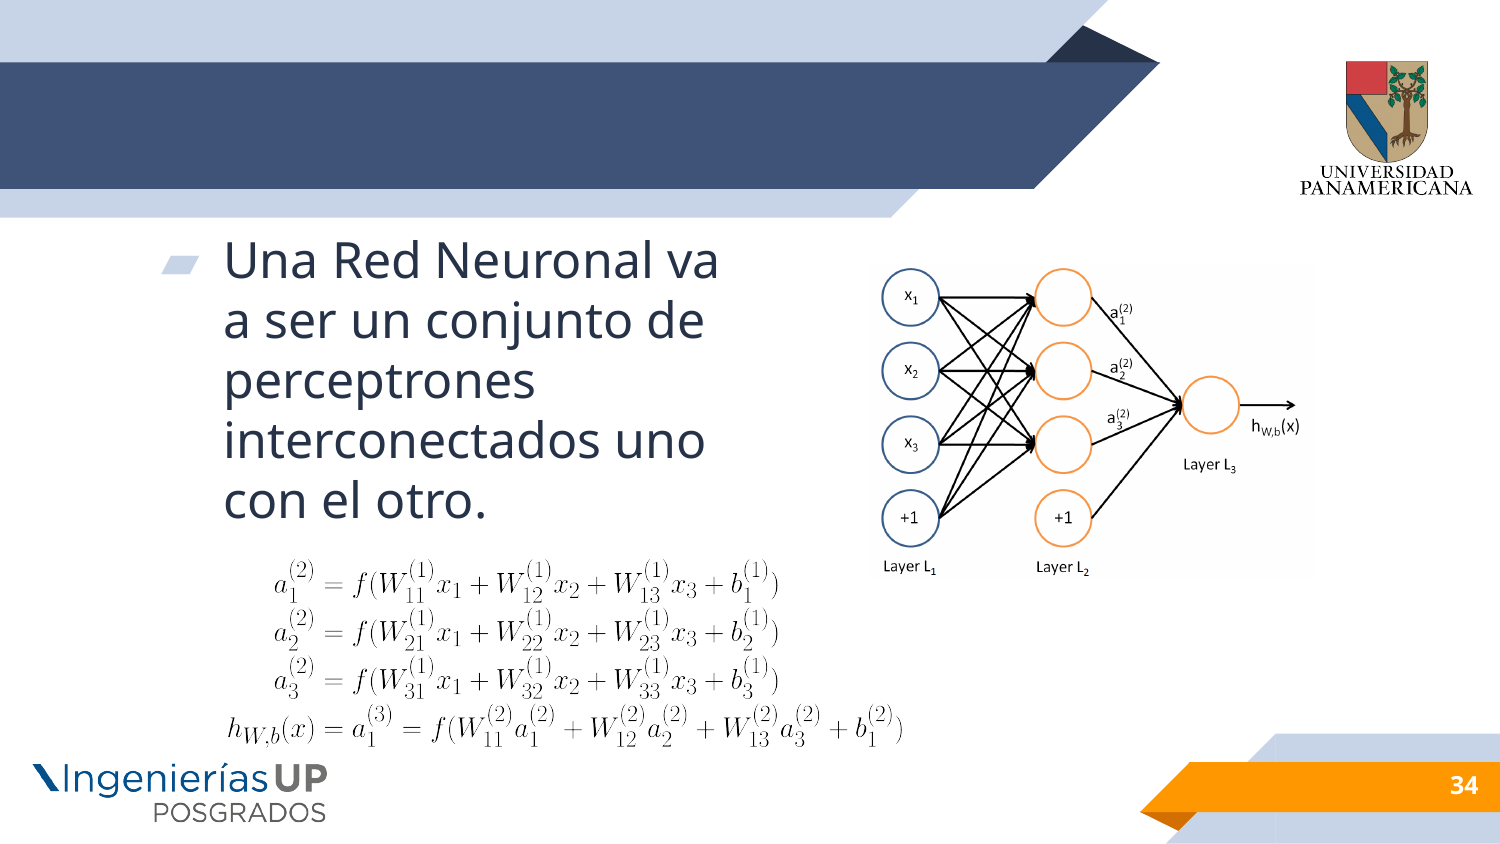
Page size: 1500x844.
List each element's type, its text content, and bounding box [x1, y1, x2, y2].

picture [1286, 44, 1490, 210]
picture [15, 264, 1316, 844]
list Una Red Neuronal va a ser un conjunto de perceptrones interconectados uno con el otro. [133, 217, 771, 540]
slide_number 34 [1249, 760, 1494, 813]
